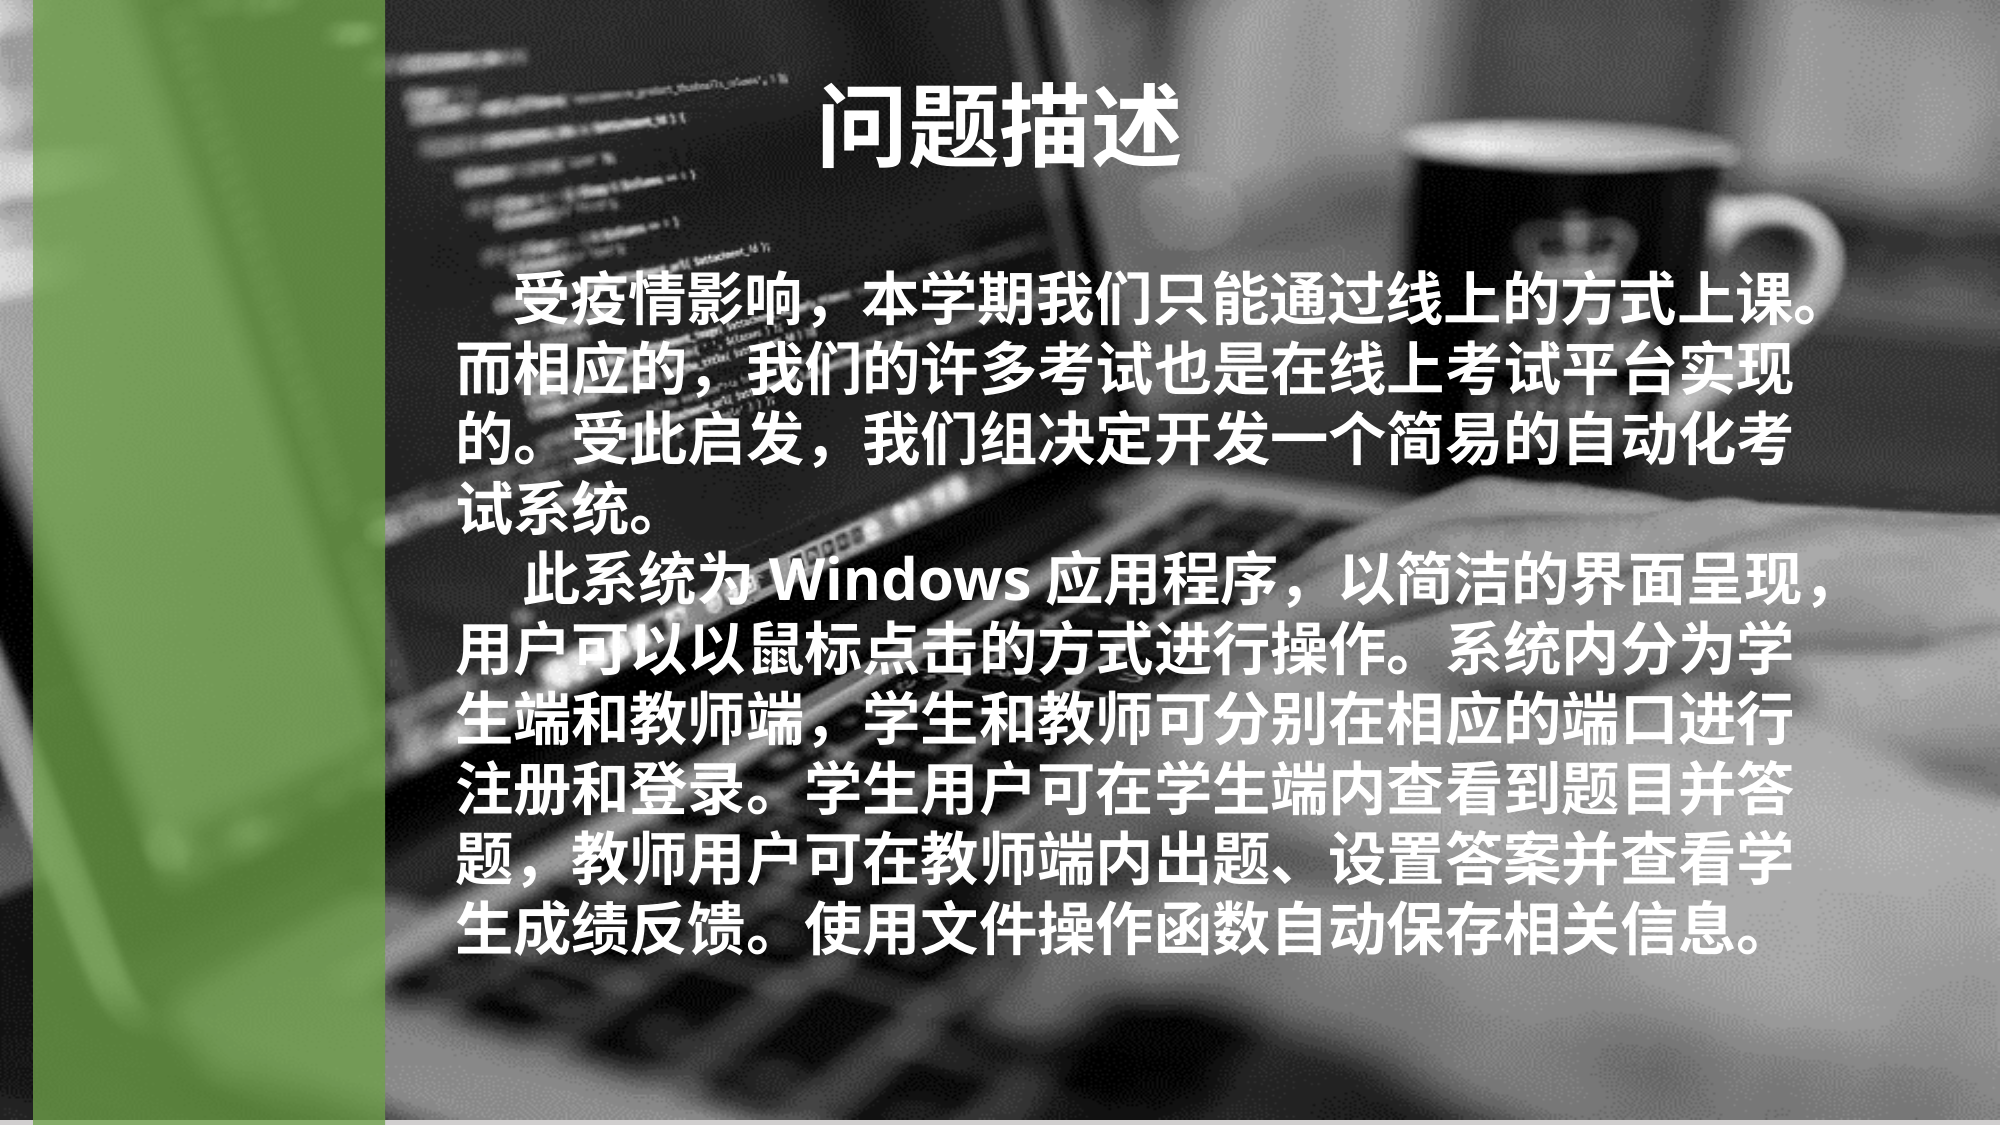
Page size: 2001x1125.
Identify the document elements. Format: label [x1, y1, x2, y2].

picture [0, 0, 2000, 1120]
text_box [32, 1120, 386, 1125]
